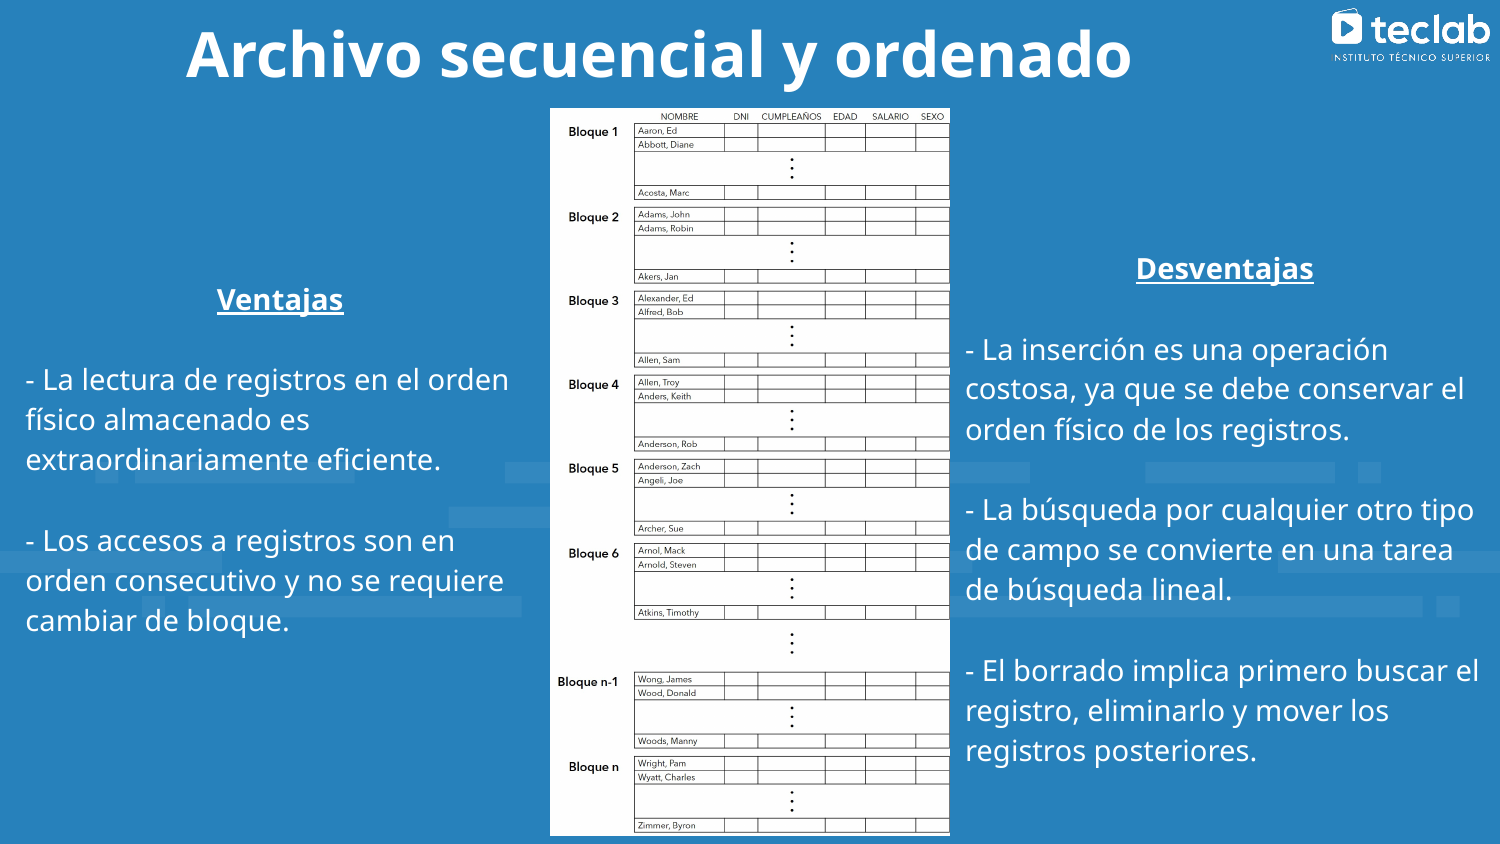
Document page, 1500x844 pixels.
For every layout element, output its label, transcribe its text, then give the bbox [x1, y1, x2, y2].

text_box Desventajas - La inserción es una operación costosa, ya que se debe conservar el orden físico de los registros. - La búsqueda por cualquier otro tipo de campo se convierte en una tarea de búsqueda lineal.​​​​​​ - El borrado implica primero buscar el registro, eliminarlo y mover los registros posteriores. [954, 230, 1500, 810]
text_box Ventajas - La lectura de registros en el orden físico almacenado es extraordinariamente eficiente. - Los accesos a registros son en orden consecutivo y no se requiere cambiar de bloque. ​​​​​​ [10, 260, 544, 694]
picture [549, 108, 951, 836]
title Archivo secuencial y ordenado [62, 0, 1259, 110]
picture [1330, 7, 1491, 62]
